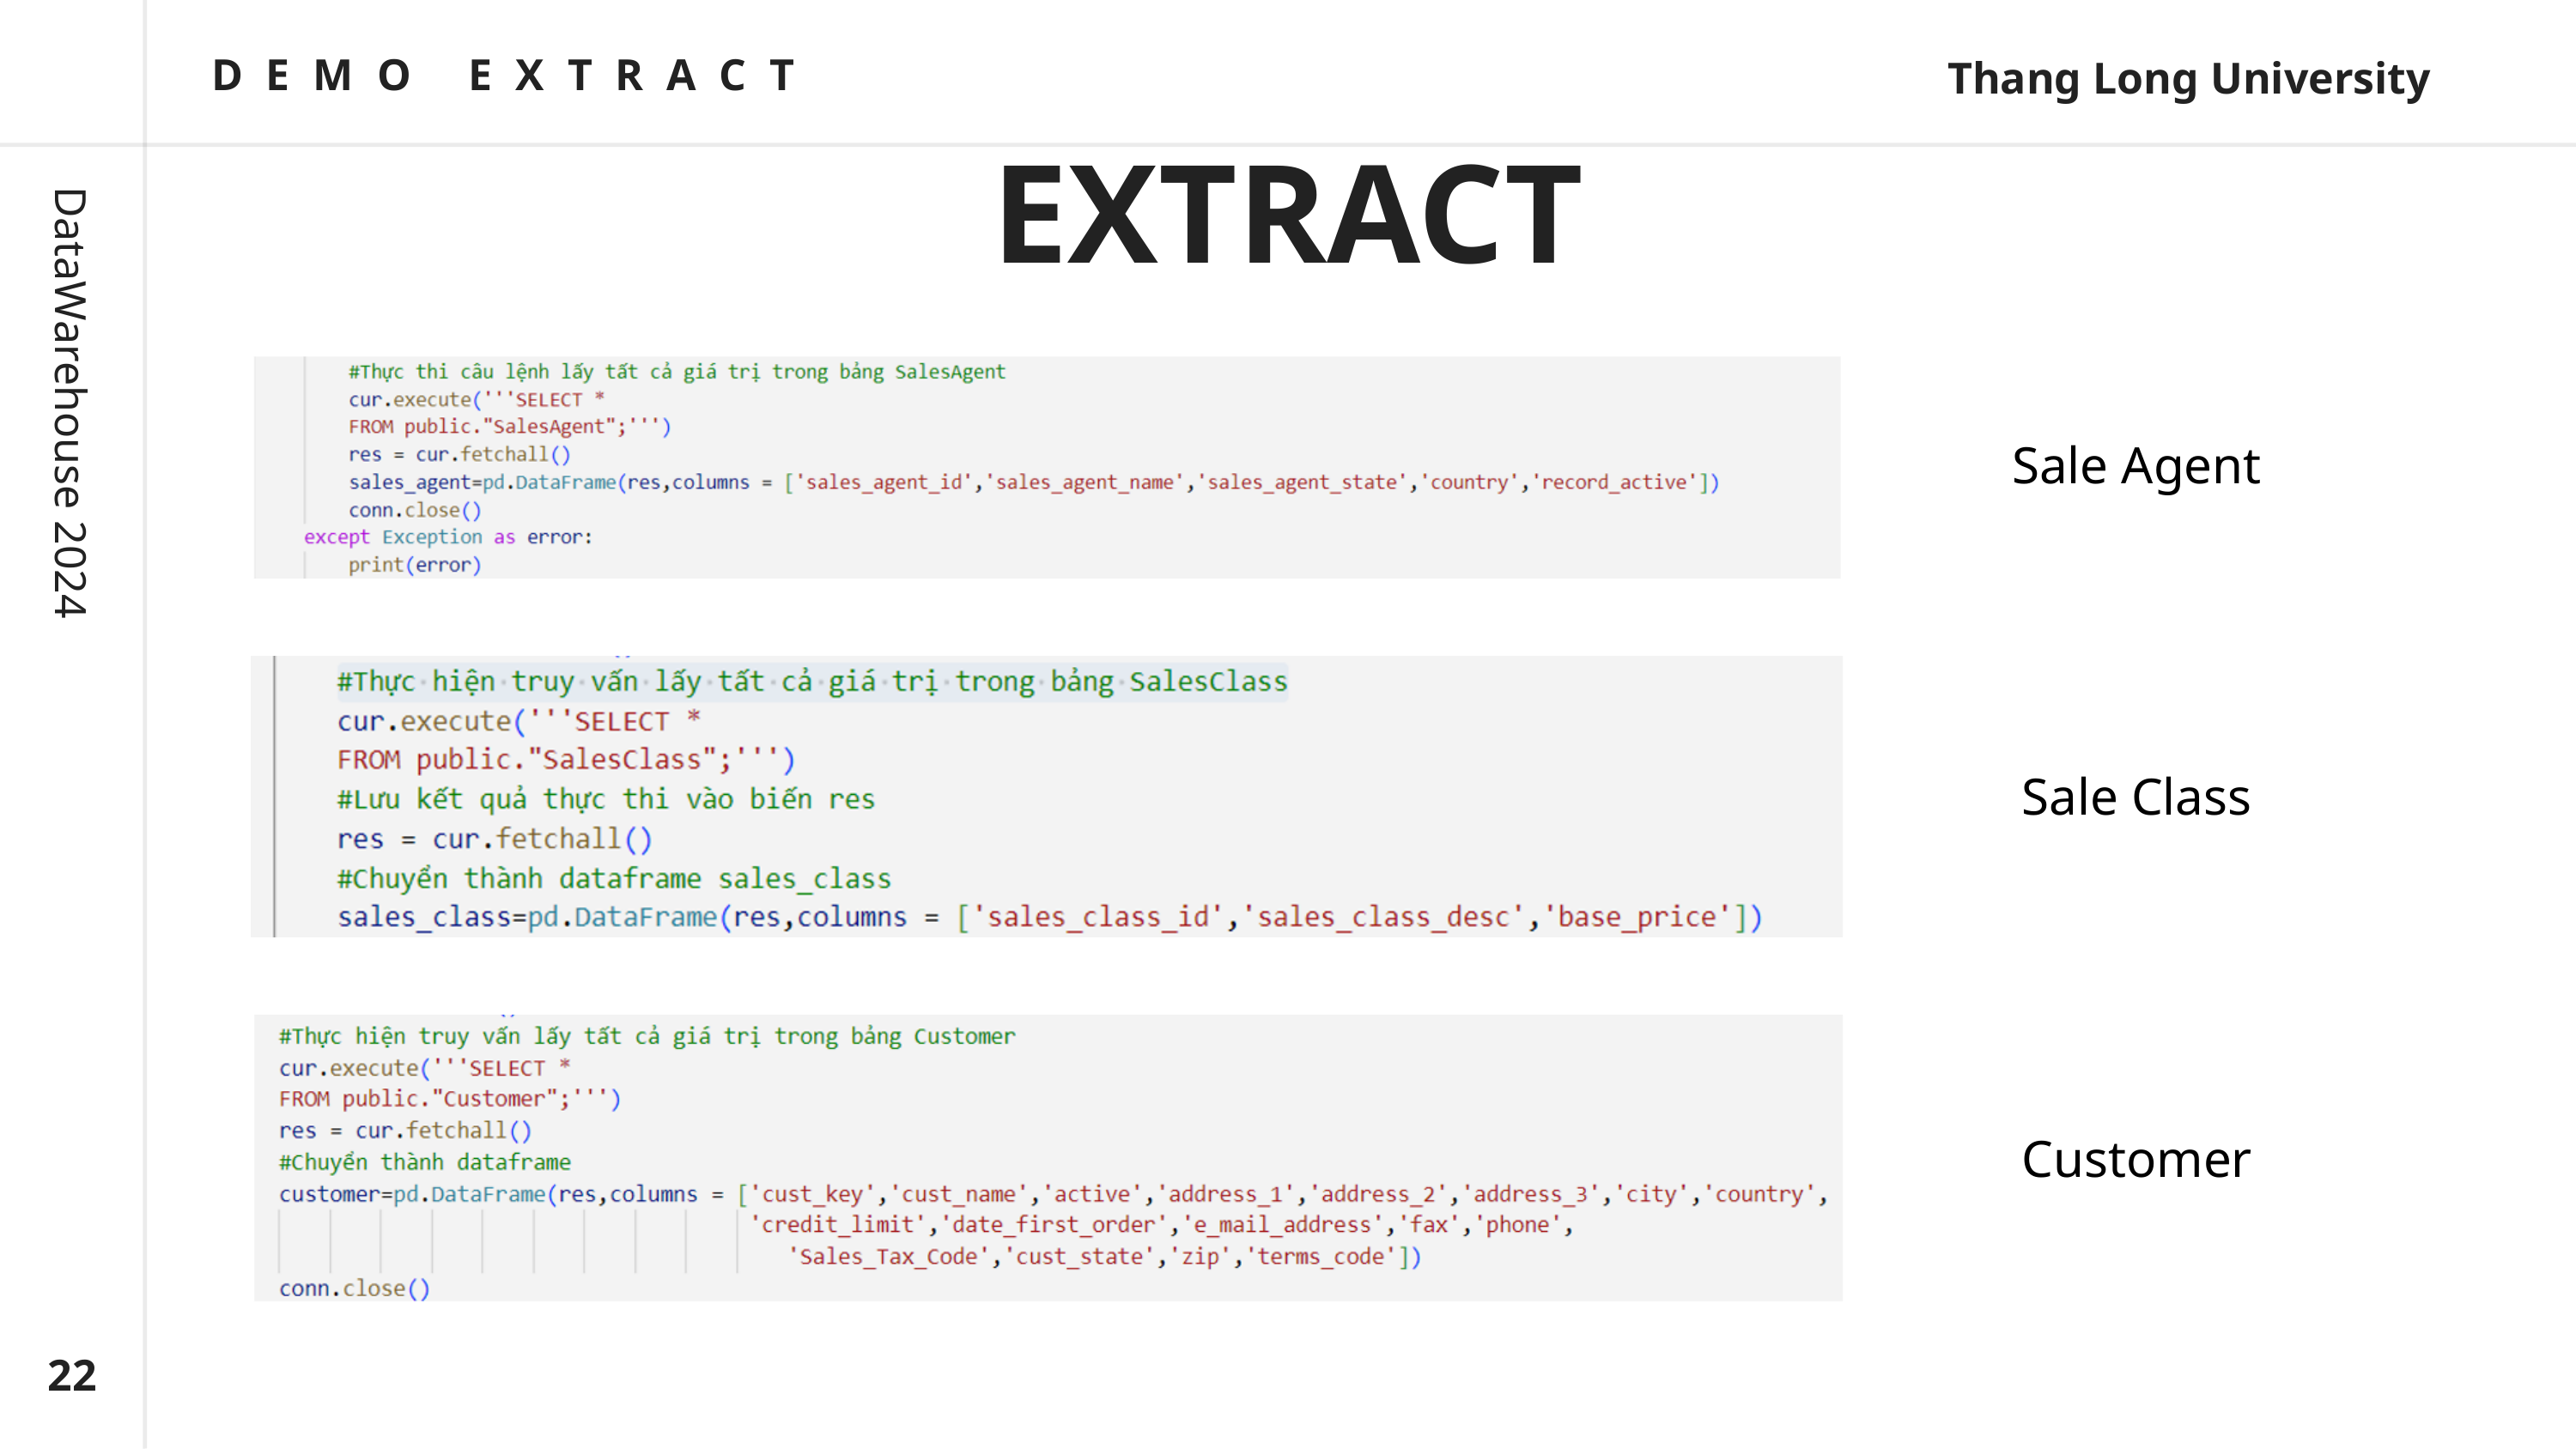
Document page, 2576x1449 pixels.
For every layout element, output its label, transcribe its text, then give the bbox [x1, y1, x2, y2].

text_box DataWarehouse 2024 [46, 186, 107, 652]
text_box [251, 1015, 1844, 1304]
text_box Sale Class [1979, 755, 2294, 825]
text_box EXTRACT [317, 154, 2259, 291]
text_box [251, 353, 1844, 579]
text_box Thang Long University [1843, 42, 2432, 102]
text_box [251, 656, 1844, 937]
text_box 22 [35, 1339, 109, 1400]
text_box Customer [1979, 1117, 2294, 1188]
text_box DEMO EXTRACT [211, 39, 1097, 100]
text_box Sale Agent [1979, 423, 2294, 494]
